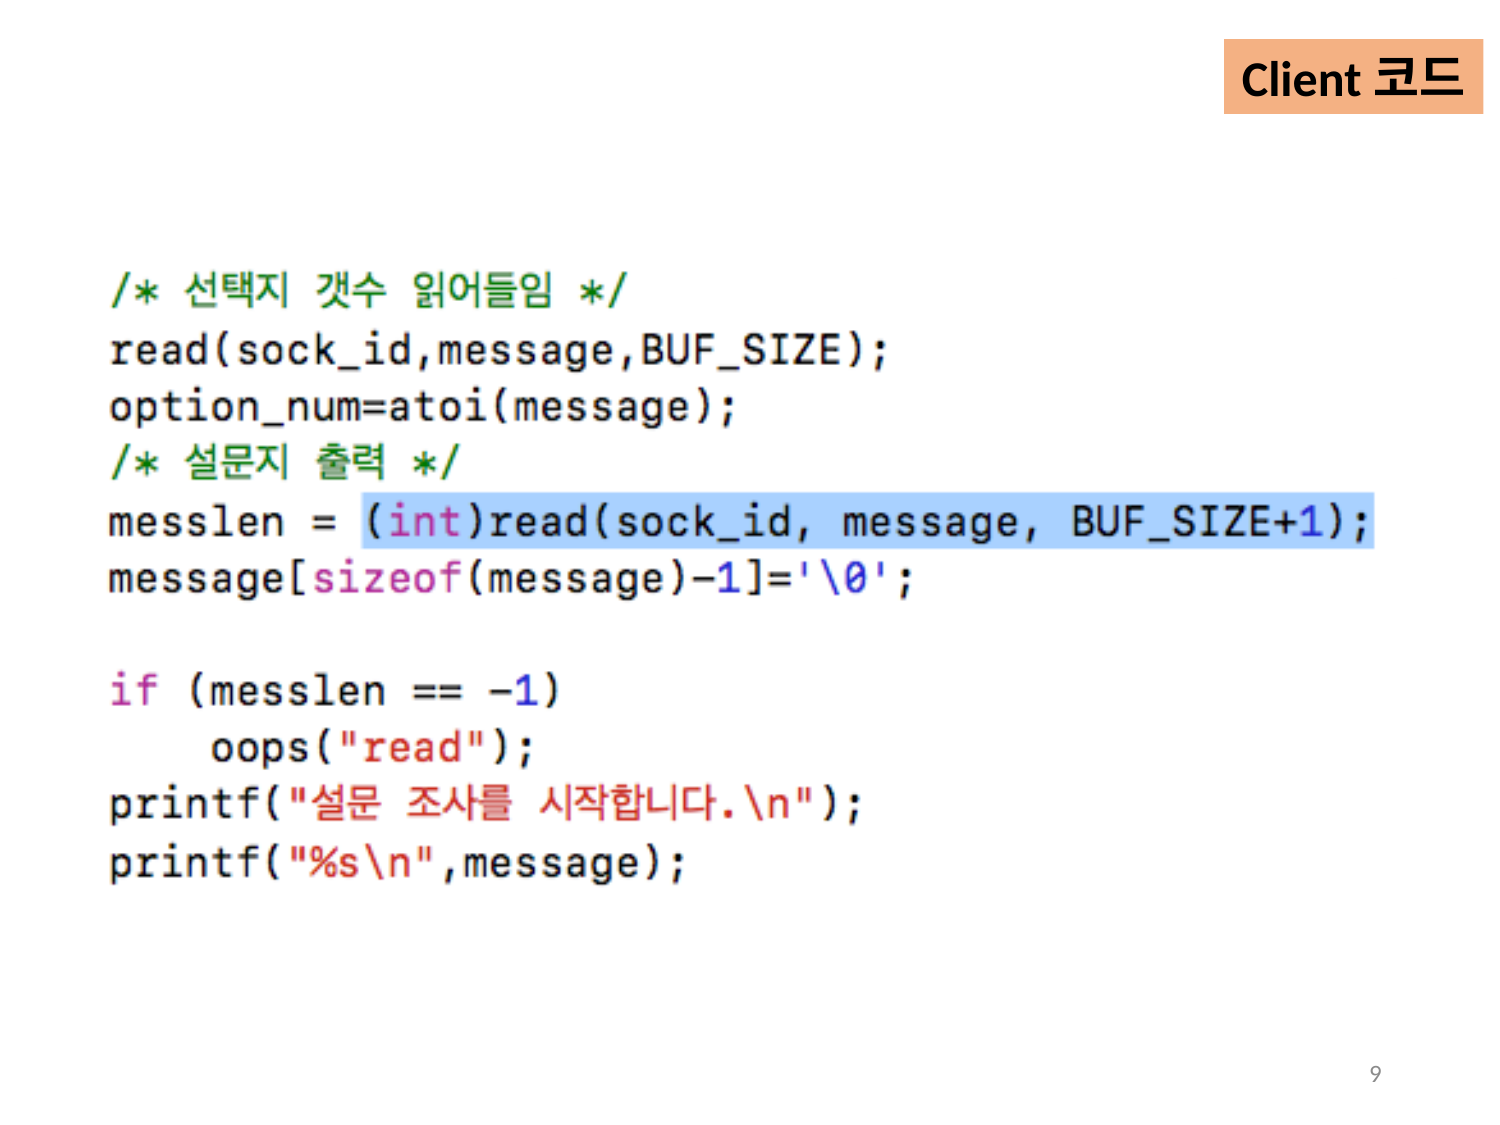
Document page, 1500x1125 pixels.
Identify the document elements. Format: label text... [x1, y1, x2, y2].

text_box Client코드 [1224, 39, 1484, 114]
picture [103, 265, 1397, 911]
slide_number 9 [1059, 1042, 1397, 1103]
